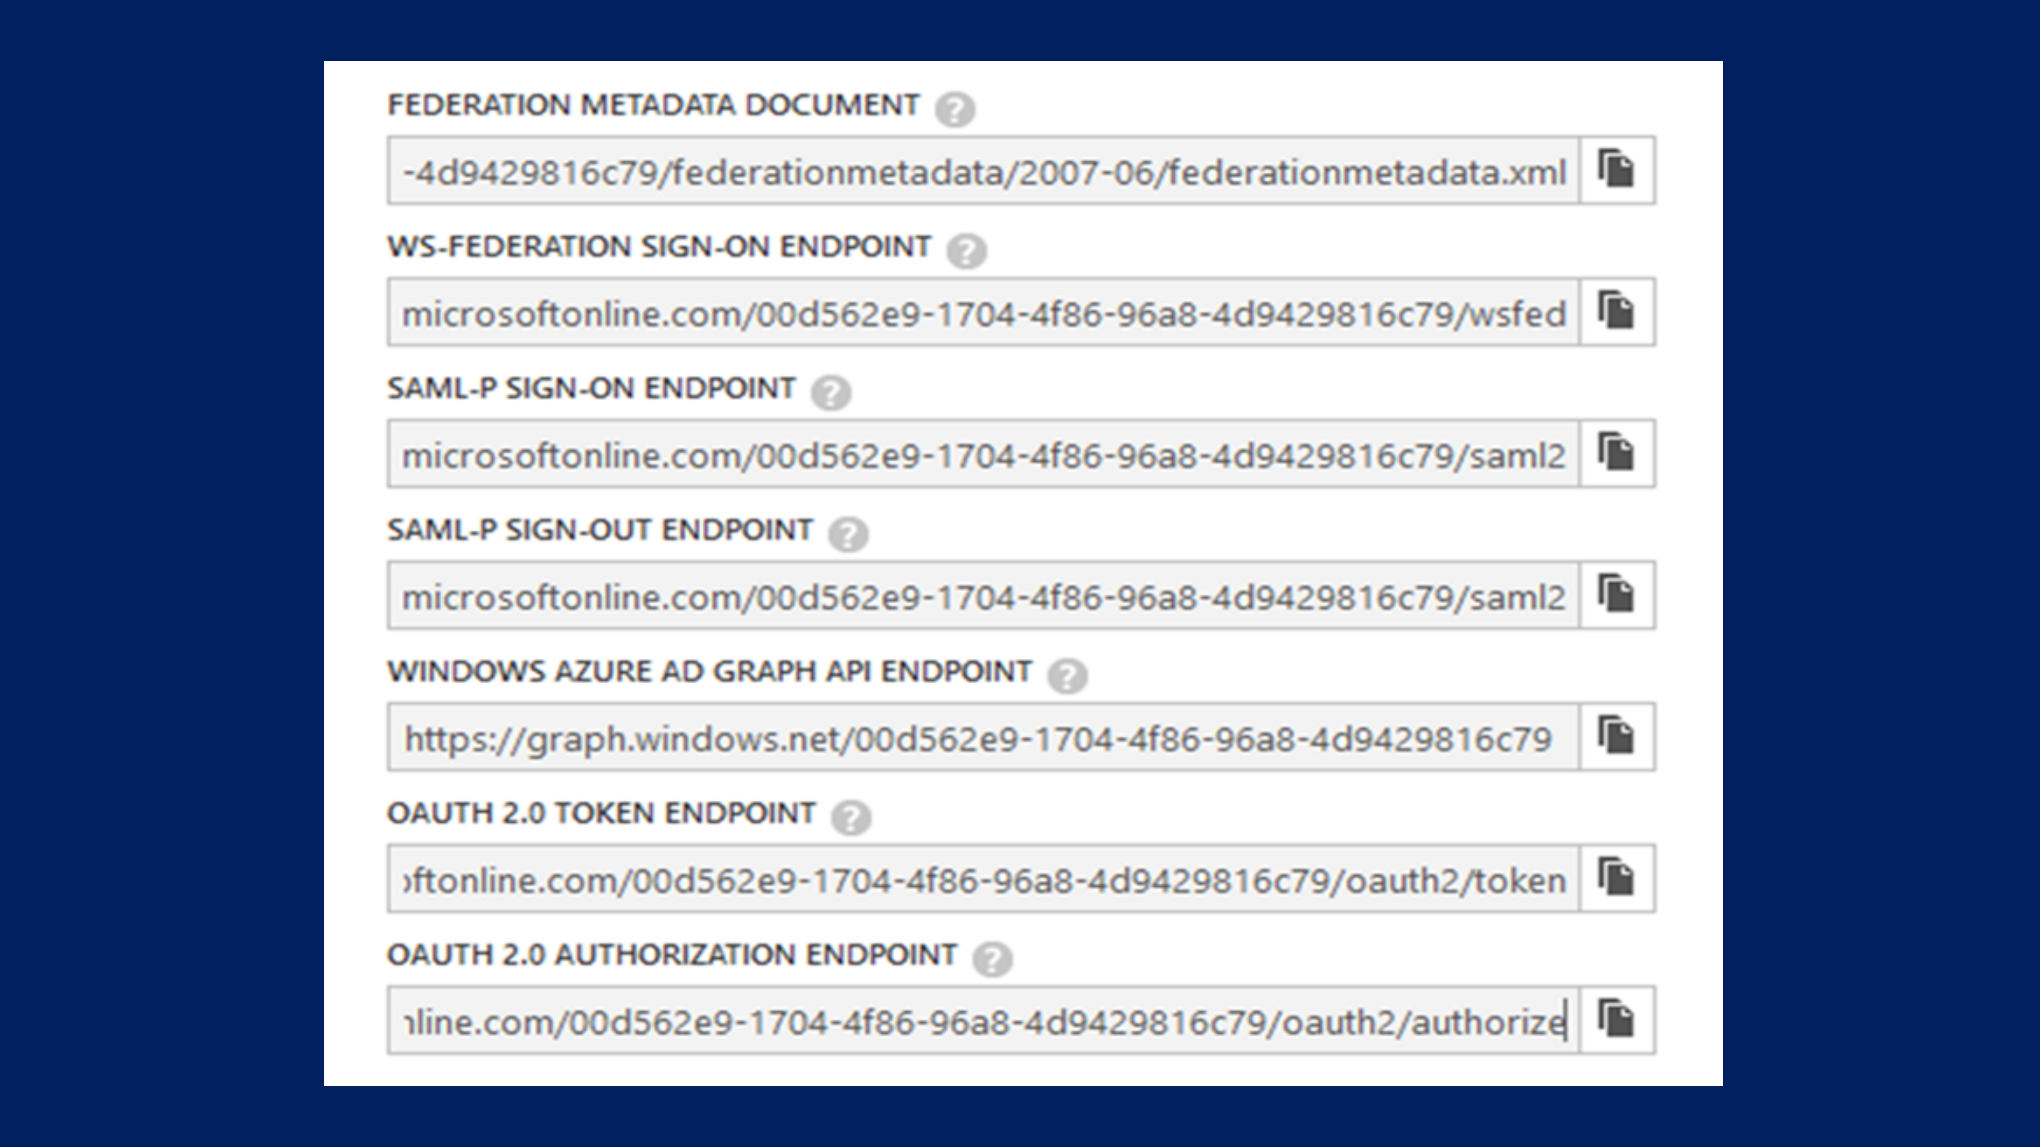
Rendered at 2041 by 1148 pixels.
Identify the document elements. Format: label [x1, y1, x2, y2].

picture [323, 60, 1723, 1087]
